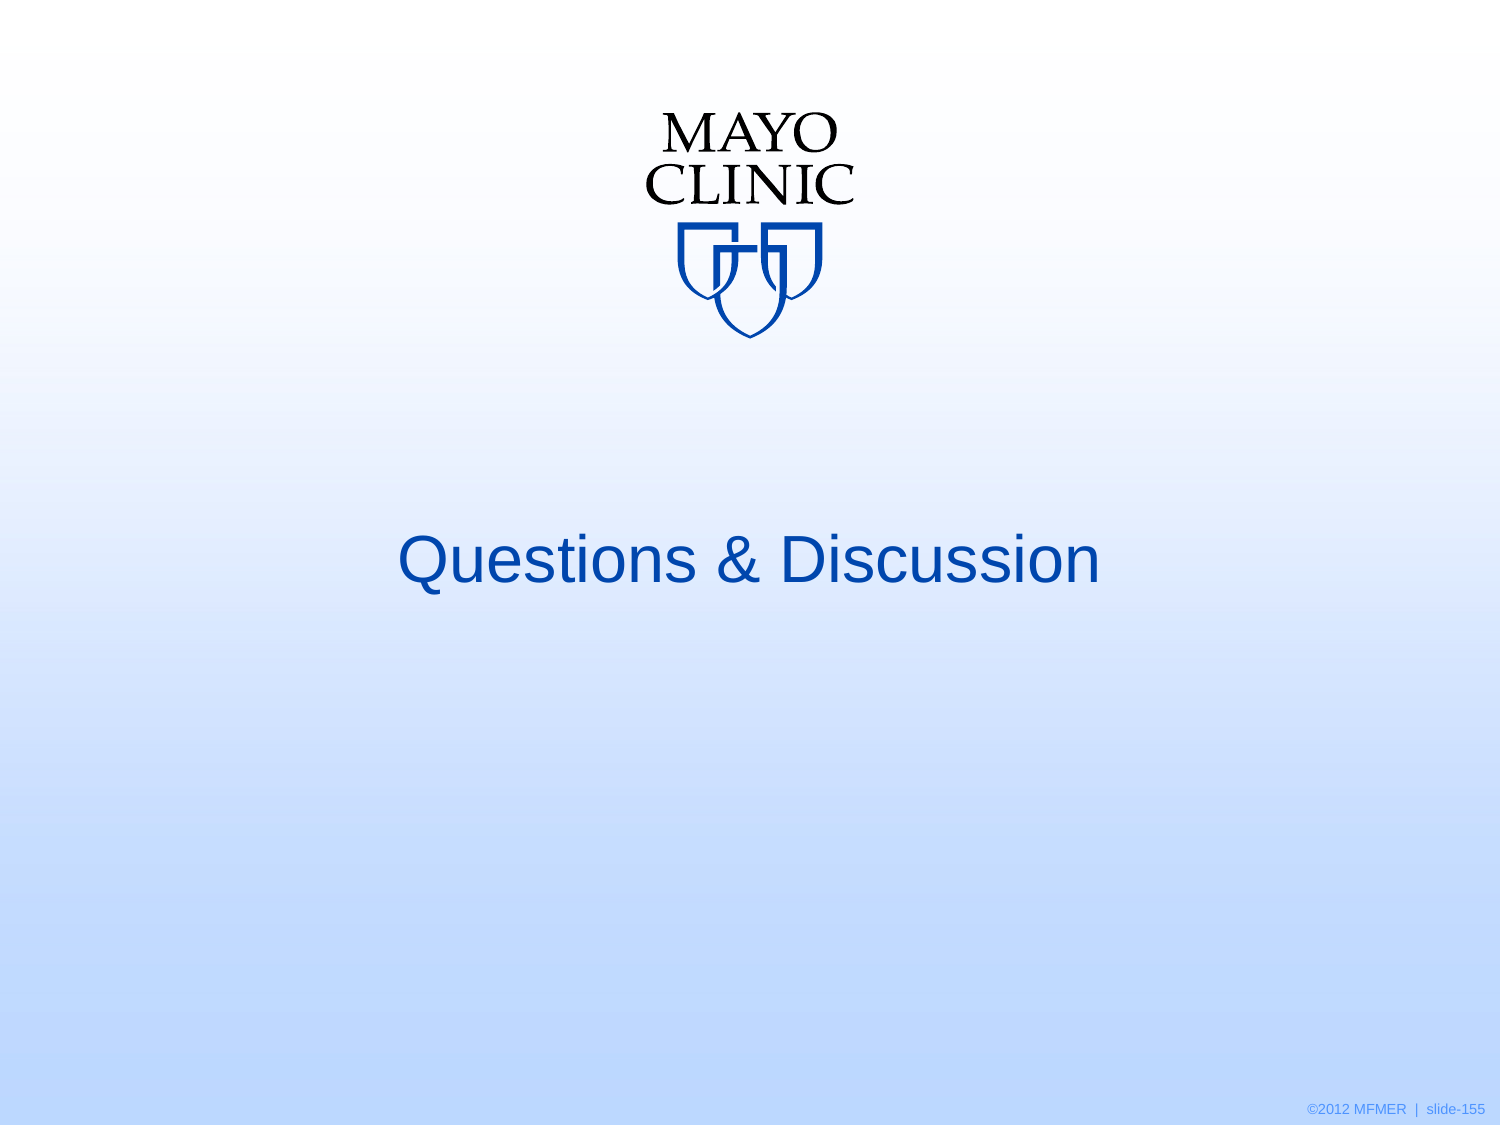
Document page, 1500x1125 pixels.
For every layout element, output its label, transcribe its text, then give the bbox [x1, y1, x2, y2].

picture [0, 0, 1500, 448]
picture [0, 674, 1500, 1125]
title Questions & Discussion [0, 448, 1500, 674]
